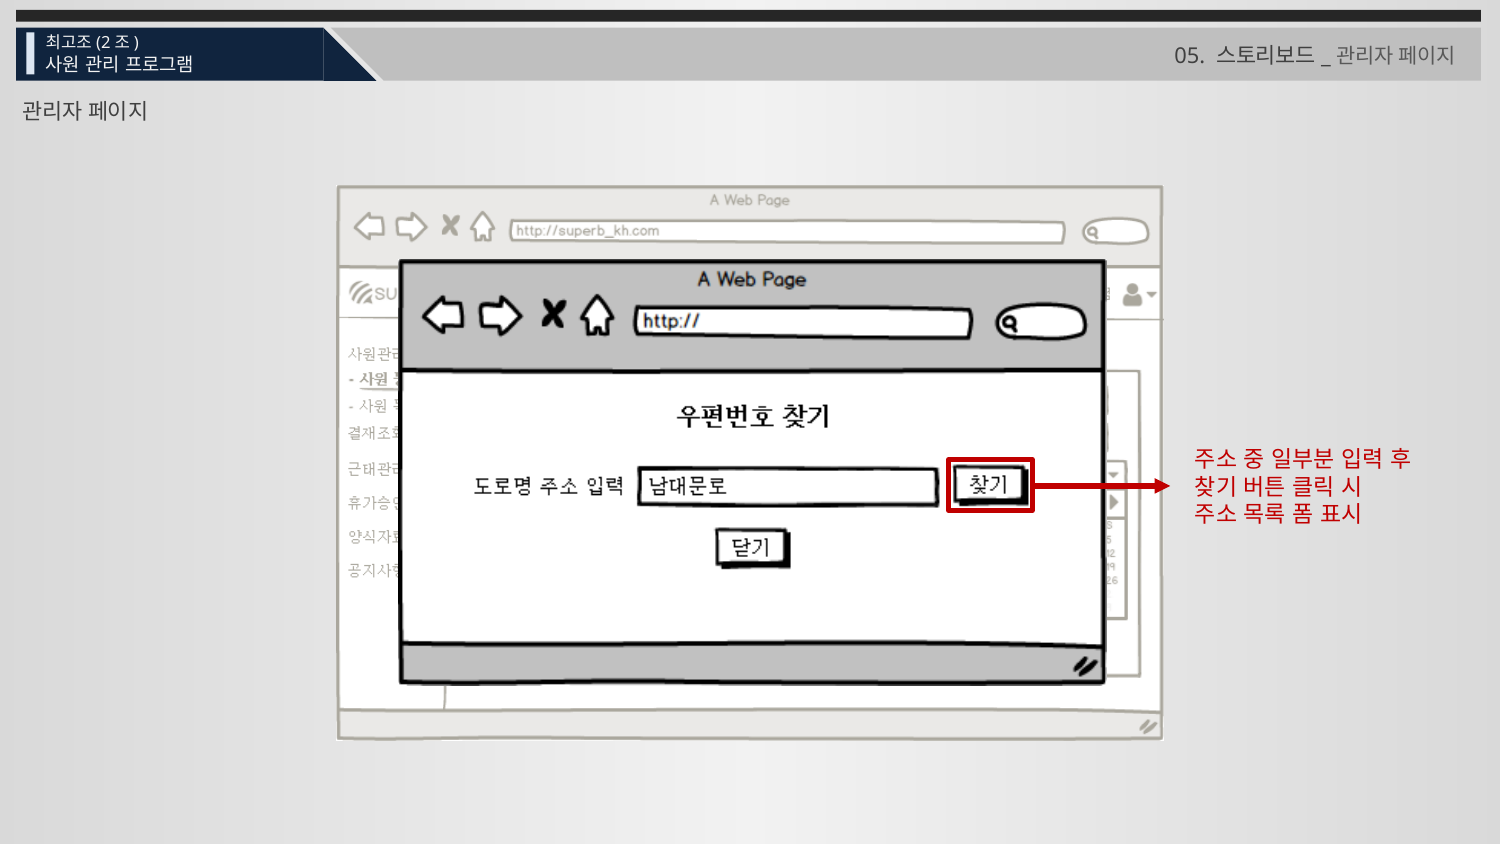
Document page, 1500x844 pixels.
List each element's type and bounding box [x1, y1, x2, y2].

picture [336, 185, 1164, 742]
text_box [948, 437, 1439, 537]
text_box [7, 8, 1483, 132]
